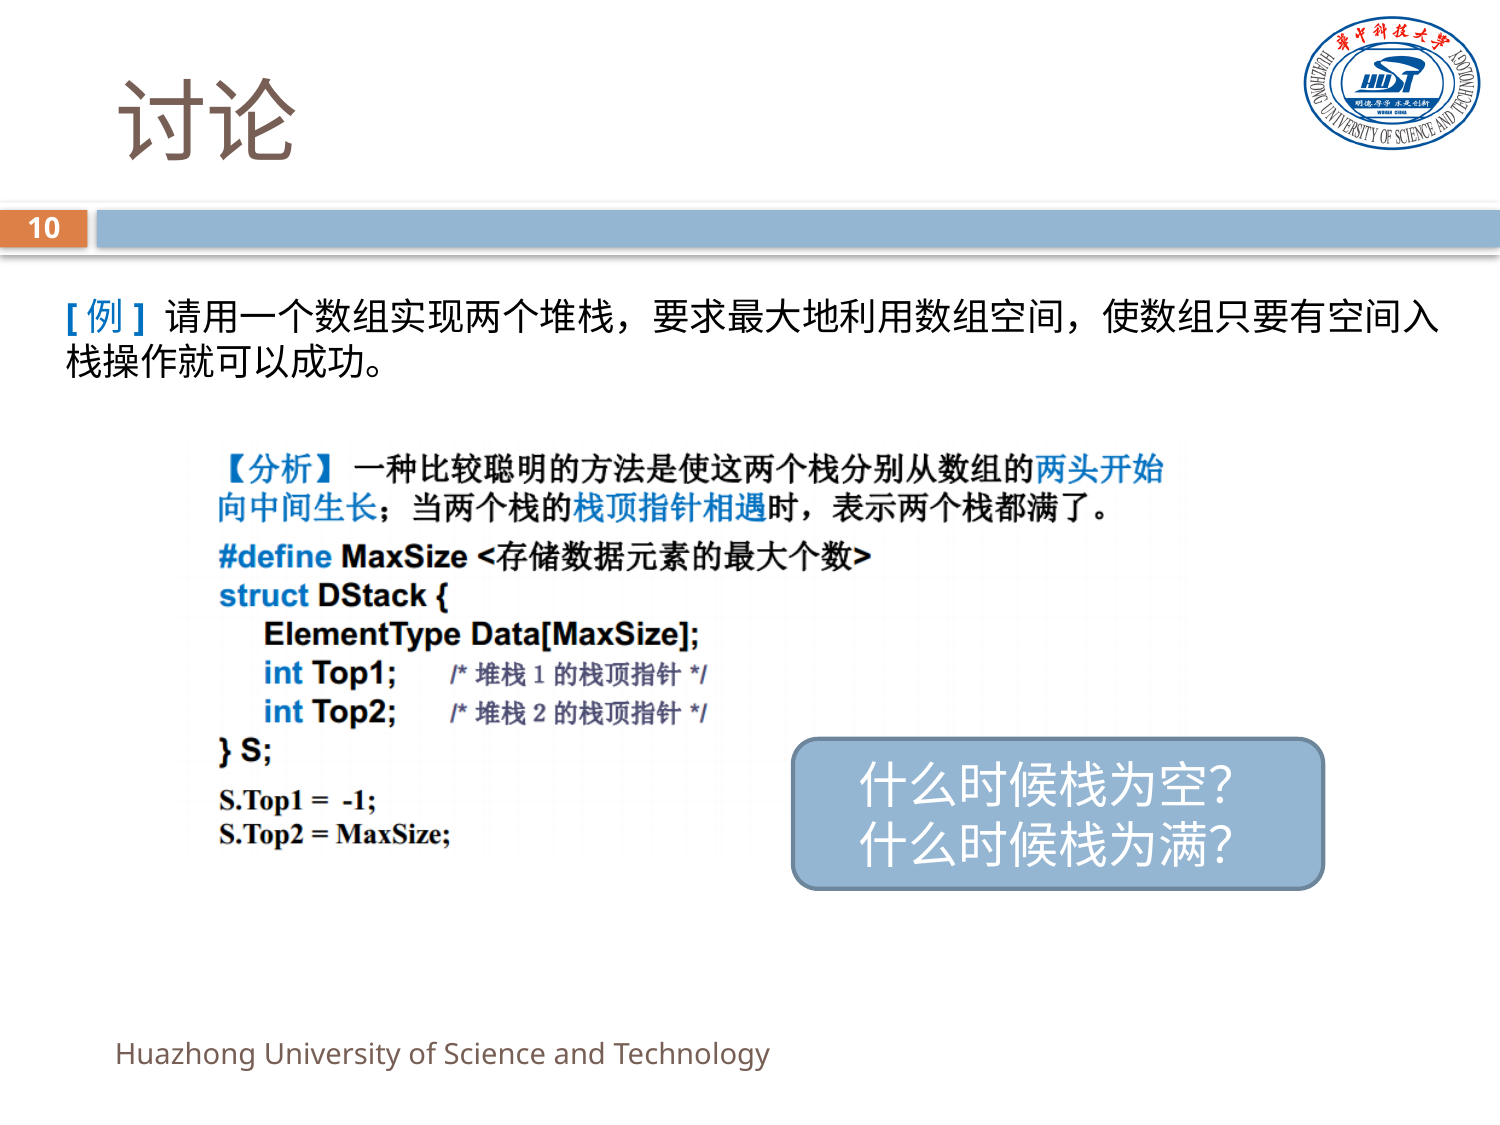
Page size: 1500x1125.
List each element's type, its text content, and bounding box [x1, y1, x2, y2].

footer Huazhong University of Science and Technology [99, 1024, 990, 1085]
slide_number 10 [0, 208, 88, 249]
text_box 什么时候栈为空？ 什么时候栈为满？ [790, 736, 1326, 891]
picture [1299, 12, 1488, 153]
text_box [例] 请用一个数组实现两个堆栈，要求最大地利用数组空间，使数组只要有空间入栈操作就可以成功。 [50, 285, 1488, 435]
picture [176, 438, 1192, 858]
title 讨论 [100, 37, 1438, 200]
